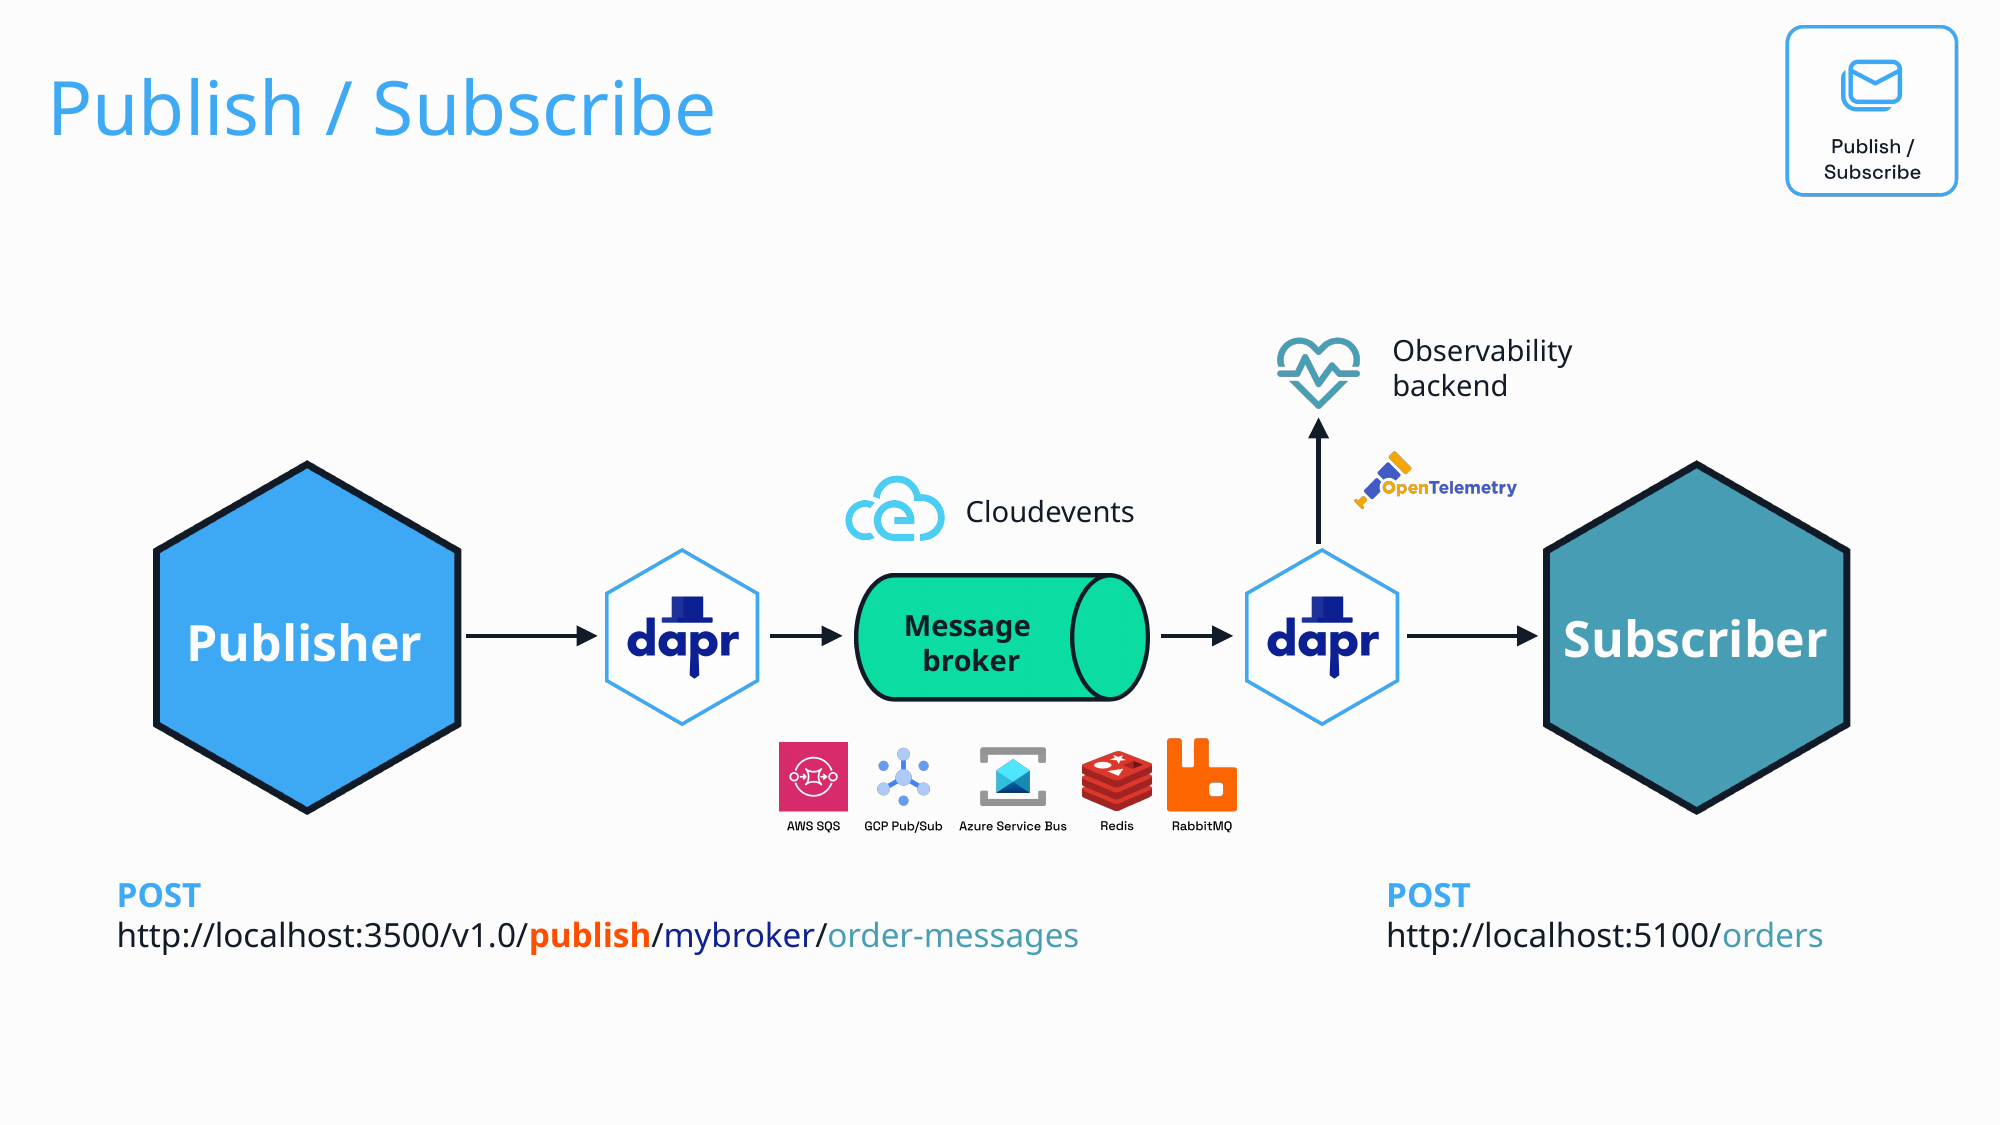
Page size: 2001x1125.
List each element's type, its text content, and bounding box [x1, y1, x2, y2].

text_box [129, 311, 1874, 834]
picture [1782, 22, 1961, 200]
text_box POST http://localhost:5100/orders [1371, 866, 1960, 962]
title Publish / Subscribe [32, 35, 1777, 187]
text_box POST http://localhost:3500/v1.0/publish/mybroker/order-messages [101, 866, 1277, 962]
title Publish / Subscribe [1965, 35, 1972, 187]
